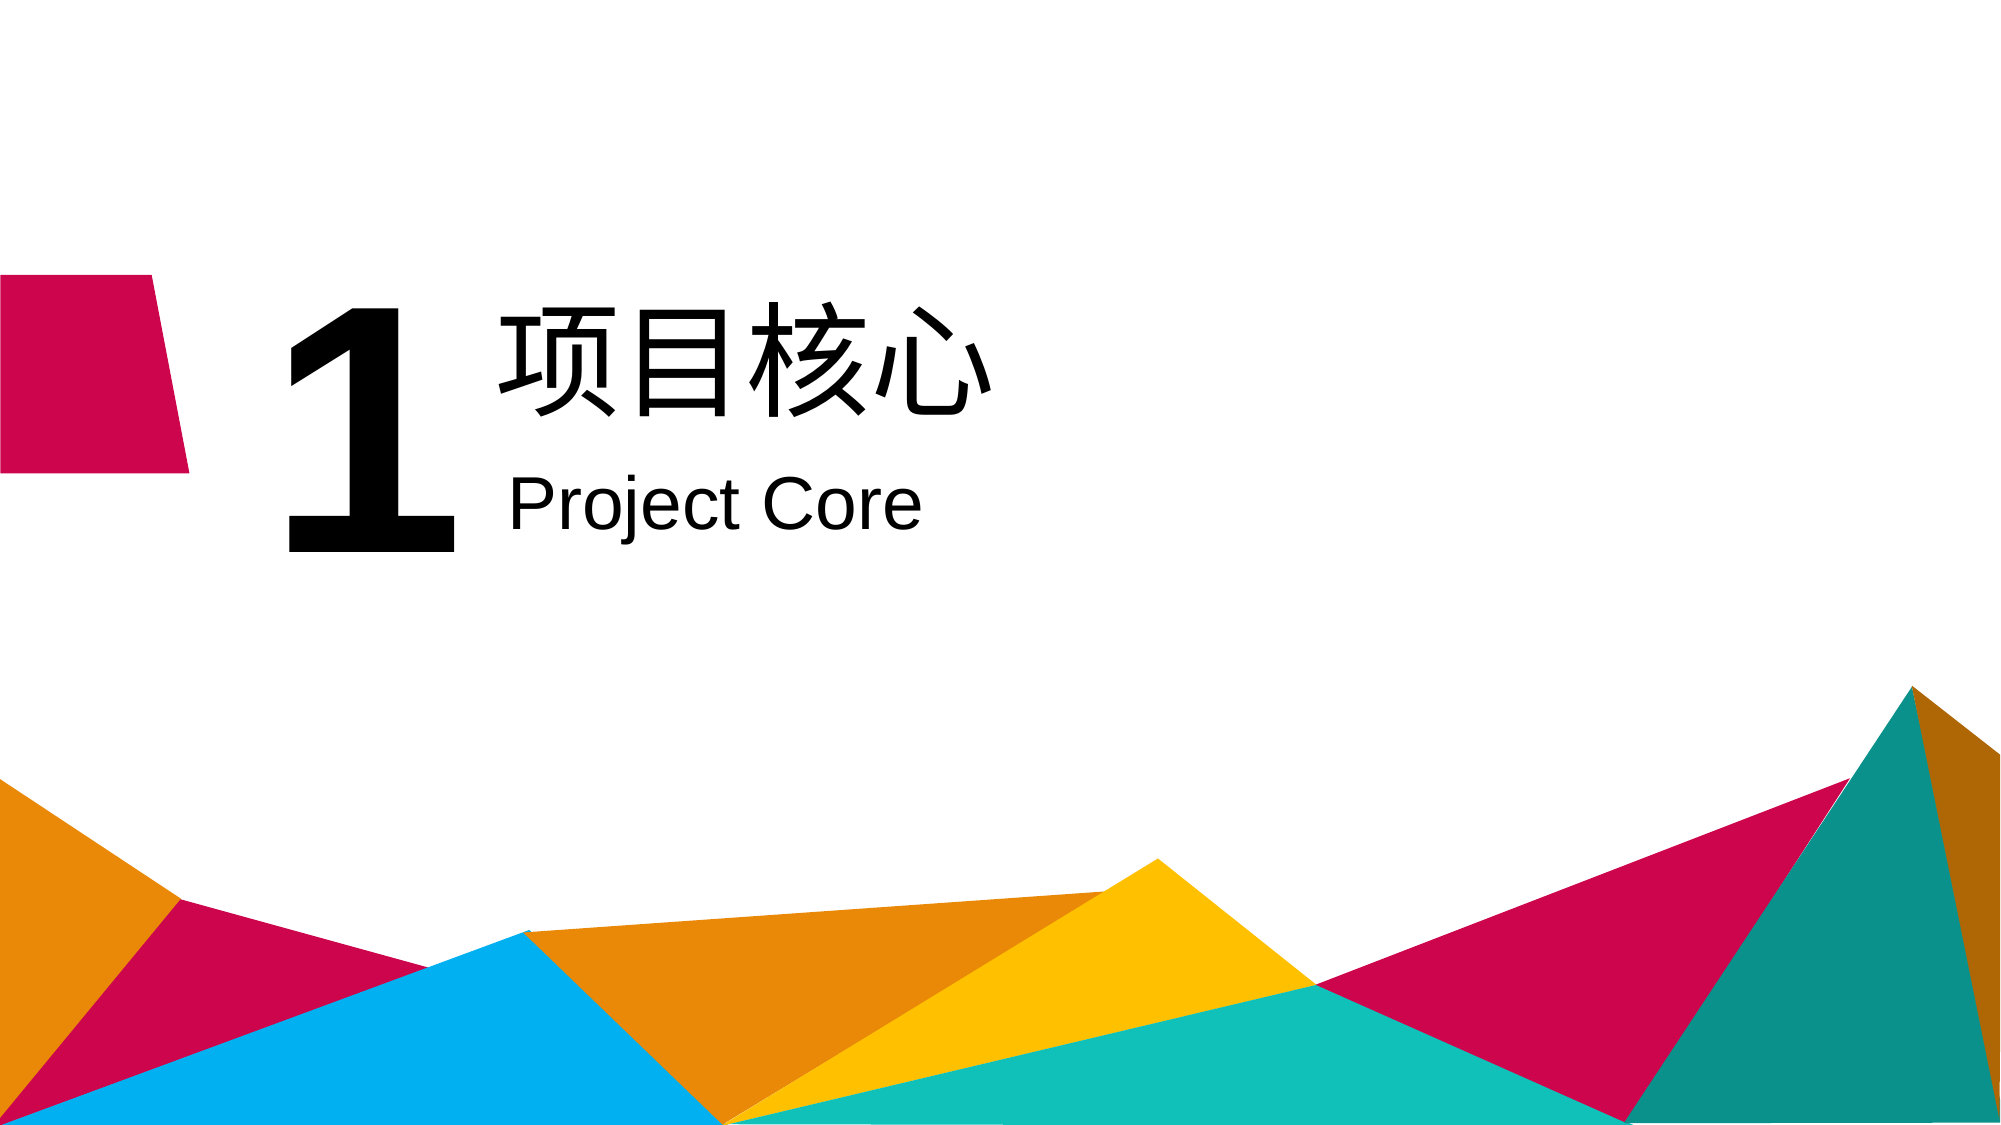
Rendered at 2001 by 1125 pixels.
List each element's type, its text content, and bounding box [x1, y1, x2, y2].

text_box Project Core [471, 447, 1835, 552]
text_box [0, 273, 191, 475]
text_box 1 [253, 190, 472, 631]
text_box 项目核心 [480, 274, 1270, 440]
